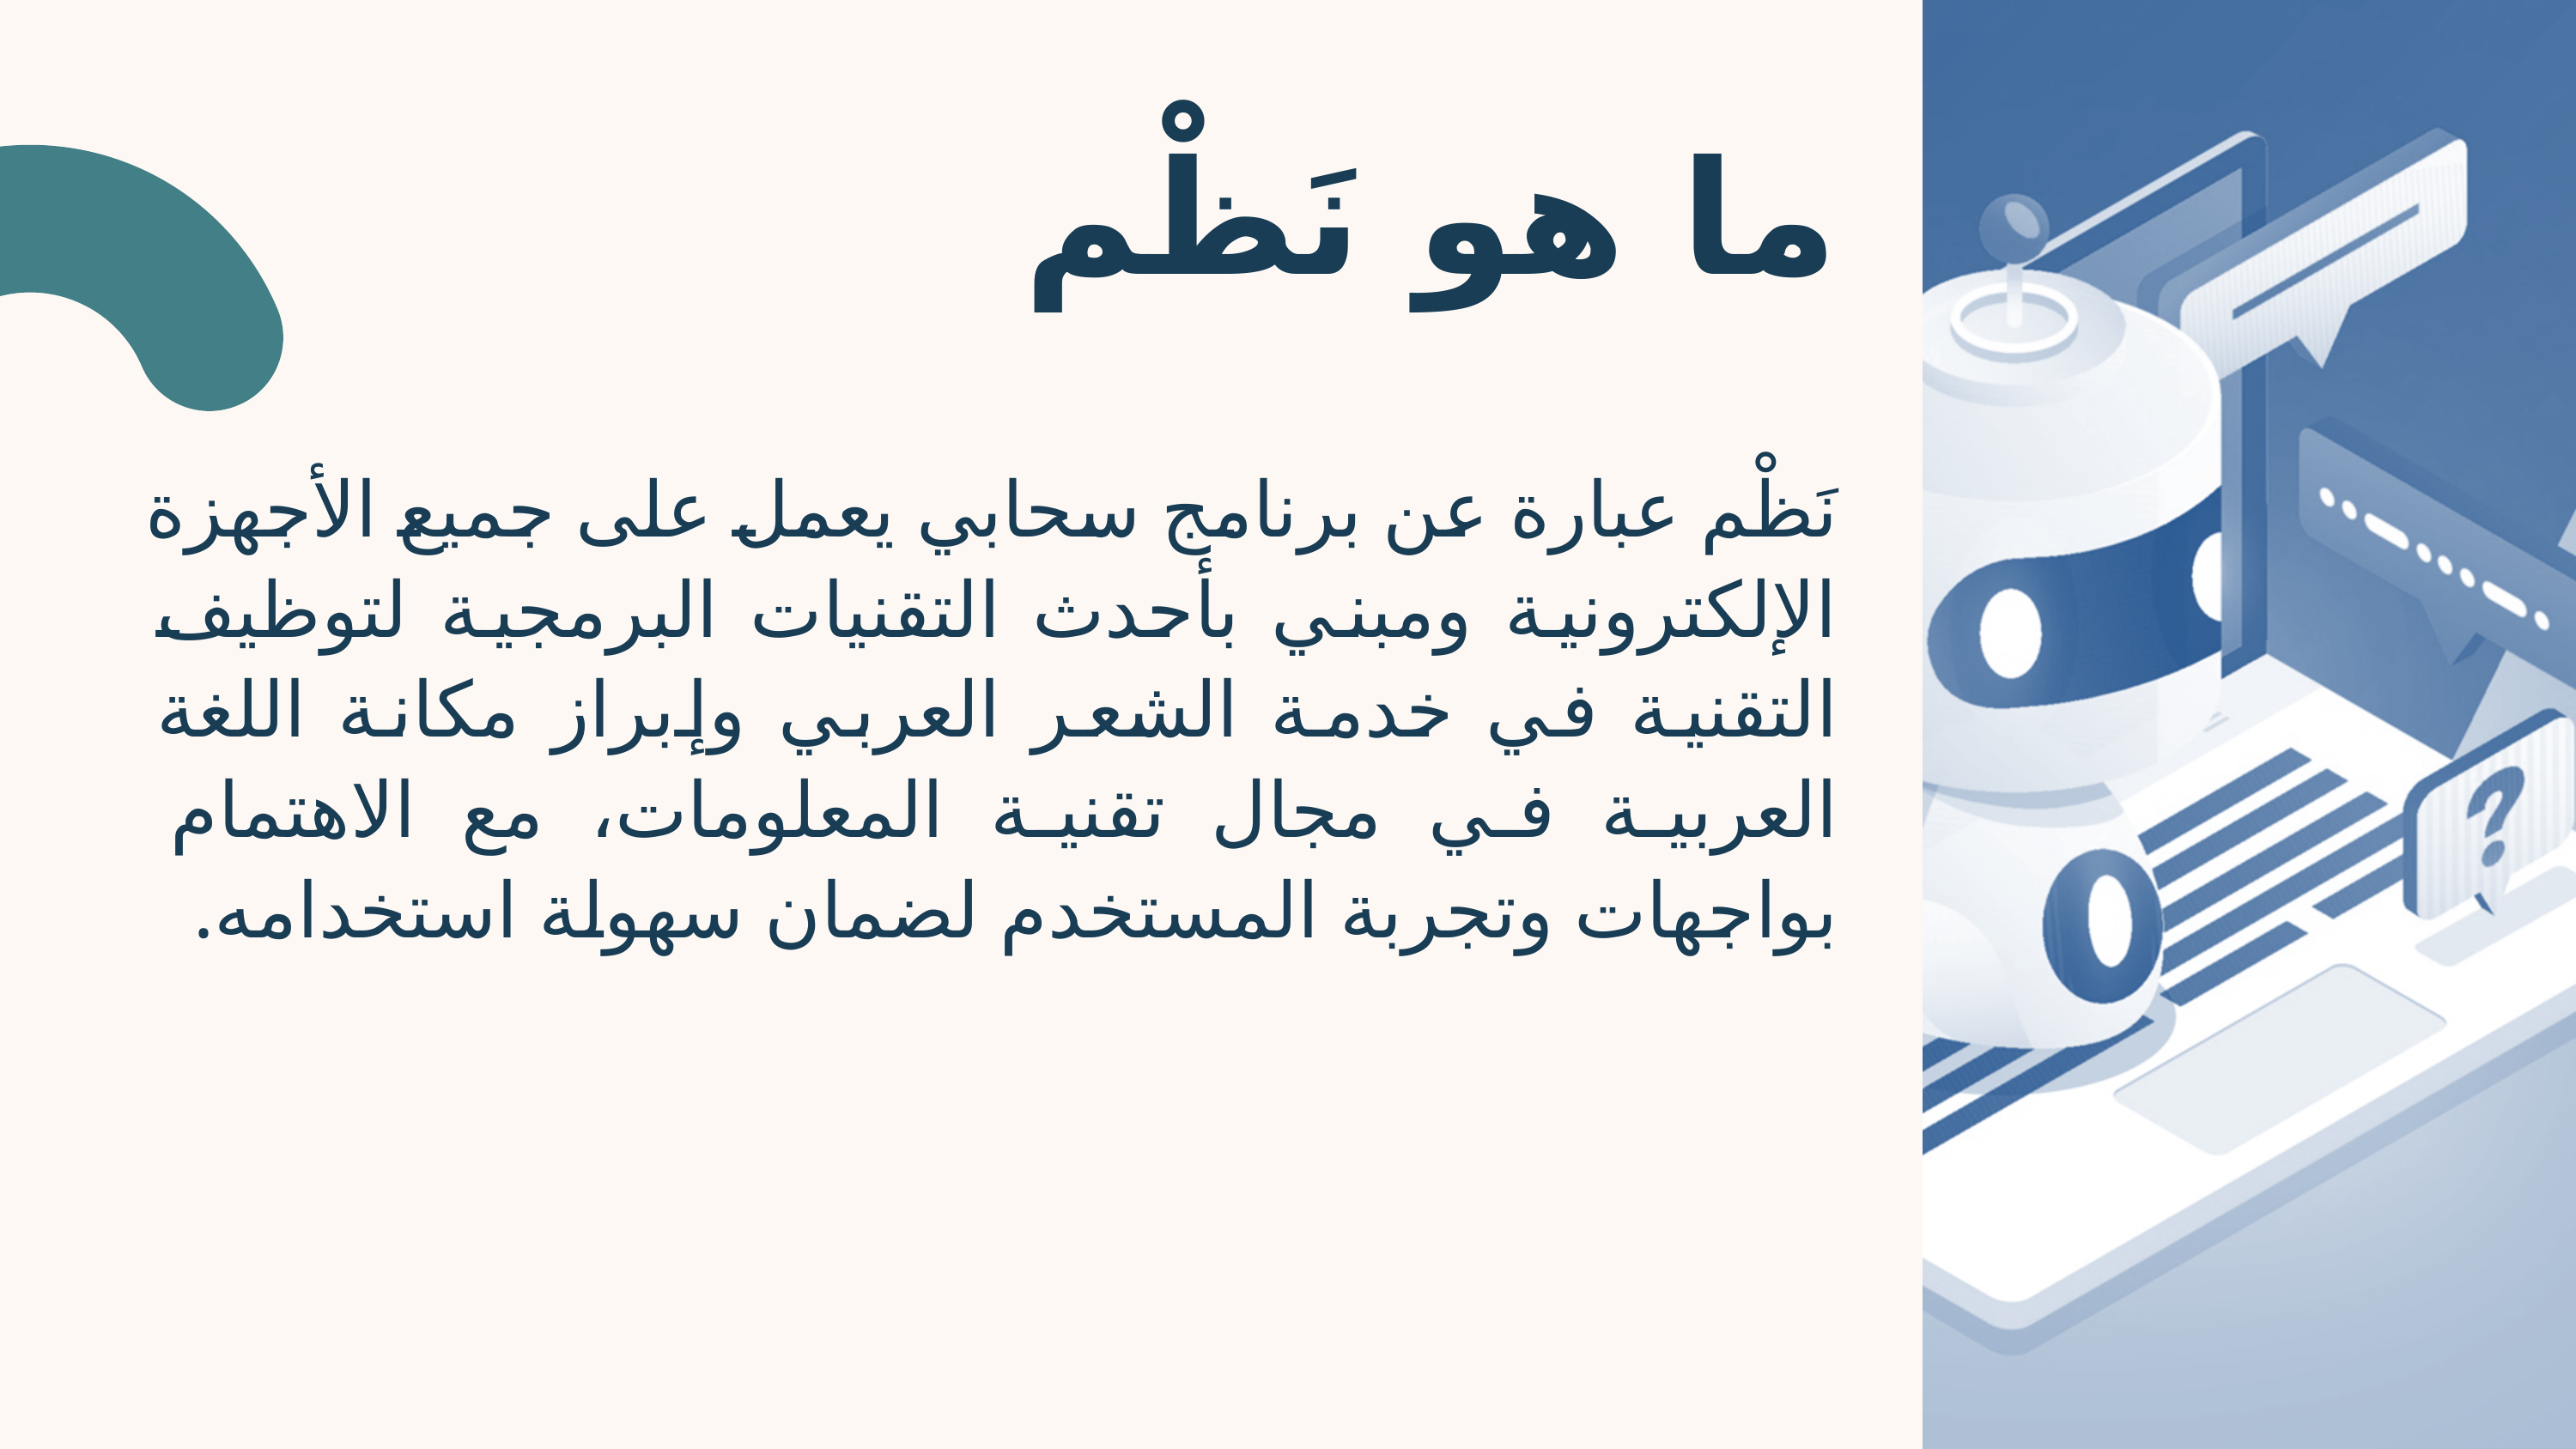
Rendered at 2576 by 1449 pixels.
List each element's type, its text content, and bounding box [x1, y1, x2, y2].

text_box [0, 144, 283, 412]
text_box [144, 333, 1838, 1056]
text_box ما هو نَظْم [337, 131, 1838, 306]
picture [1922, 0, 2576, 1449]
